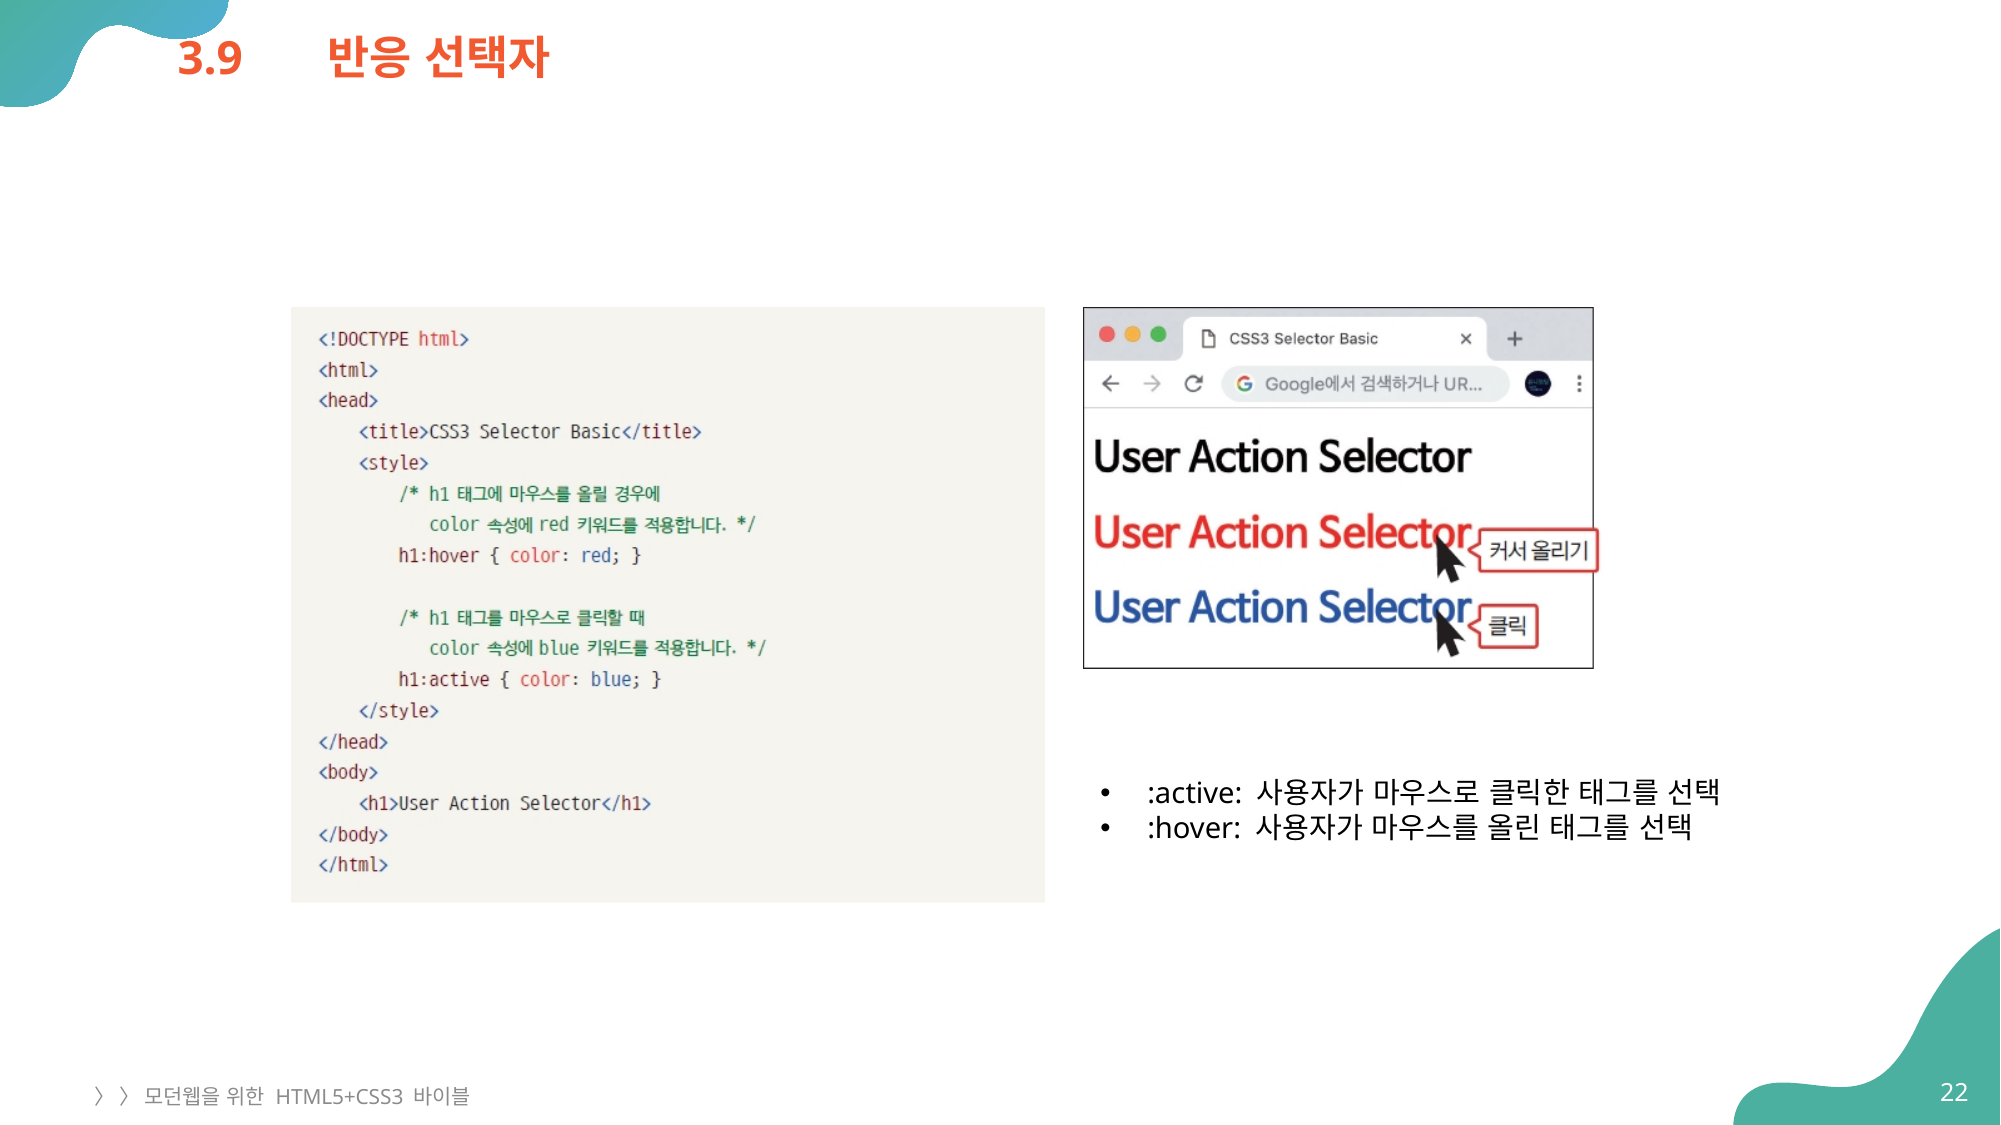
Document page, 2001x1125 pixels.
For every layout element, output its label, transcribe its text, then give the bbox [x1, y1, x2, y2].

picture [291, 307, 1045, 904]
title 3.9 반응 선택자 [162, 27, 2000, 93]
slide_number 22 [1917, 1063, 1984, 1124]
text_box :active: 사용자가 마우스로 클릭한 태그를 선택 :hover: 사용자가 마우스를 올린 태그를 선택 [1085, 767, 1737, 853]
footer 〉 〉 모던웹을 위한 HTML5+CSS3 바이블 [79, 1078, 755, 1114]
picture [1083, 307, 1604, 669]
